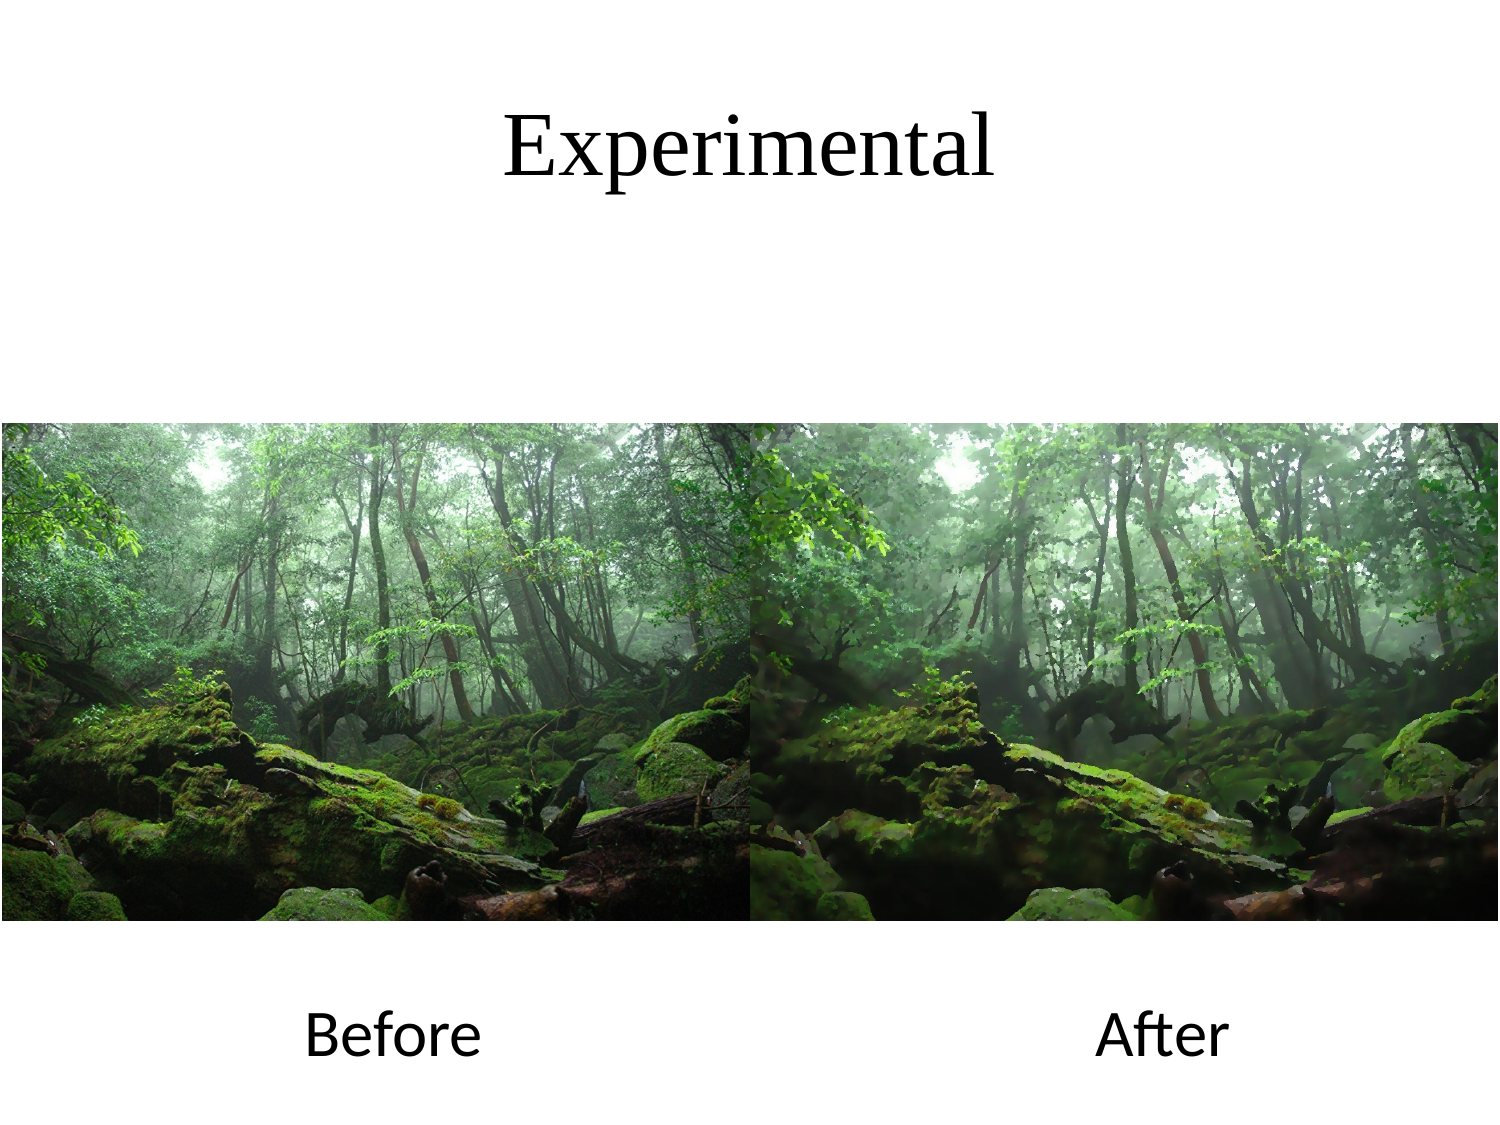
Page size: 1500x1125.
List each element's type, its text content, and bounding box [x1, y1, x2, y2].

text_box After [1080, 982, 1498, 1078]
title Experimental [75, 45, 1425, 233]
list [2, 423, 747, 921]
text_box Before [289, 982, 660, 1078]
picture [749, 423, 1498, 921]
